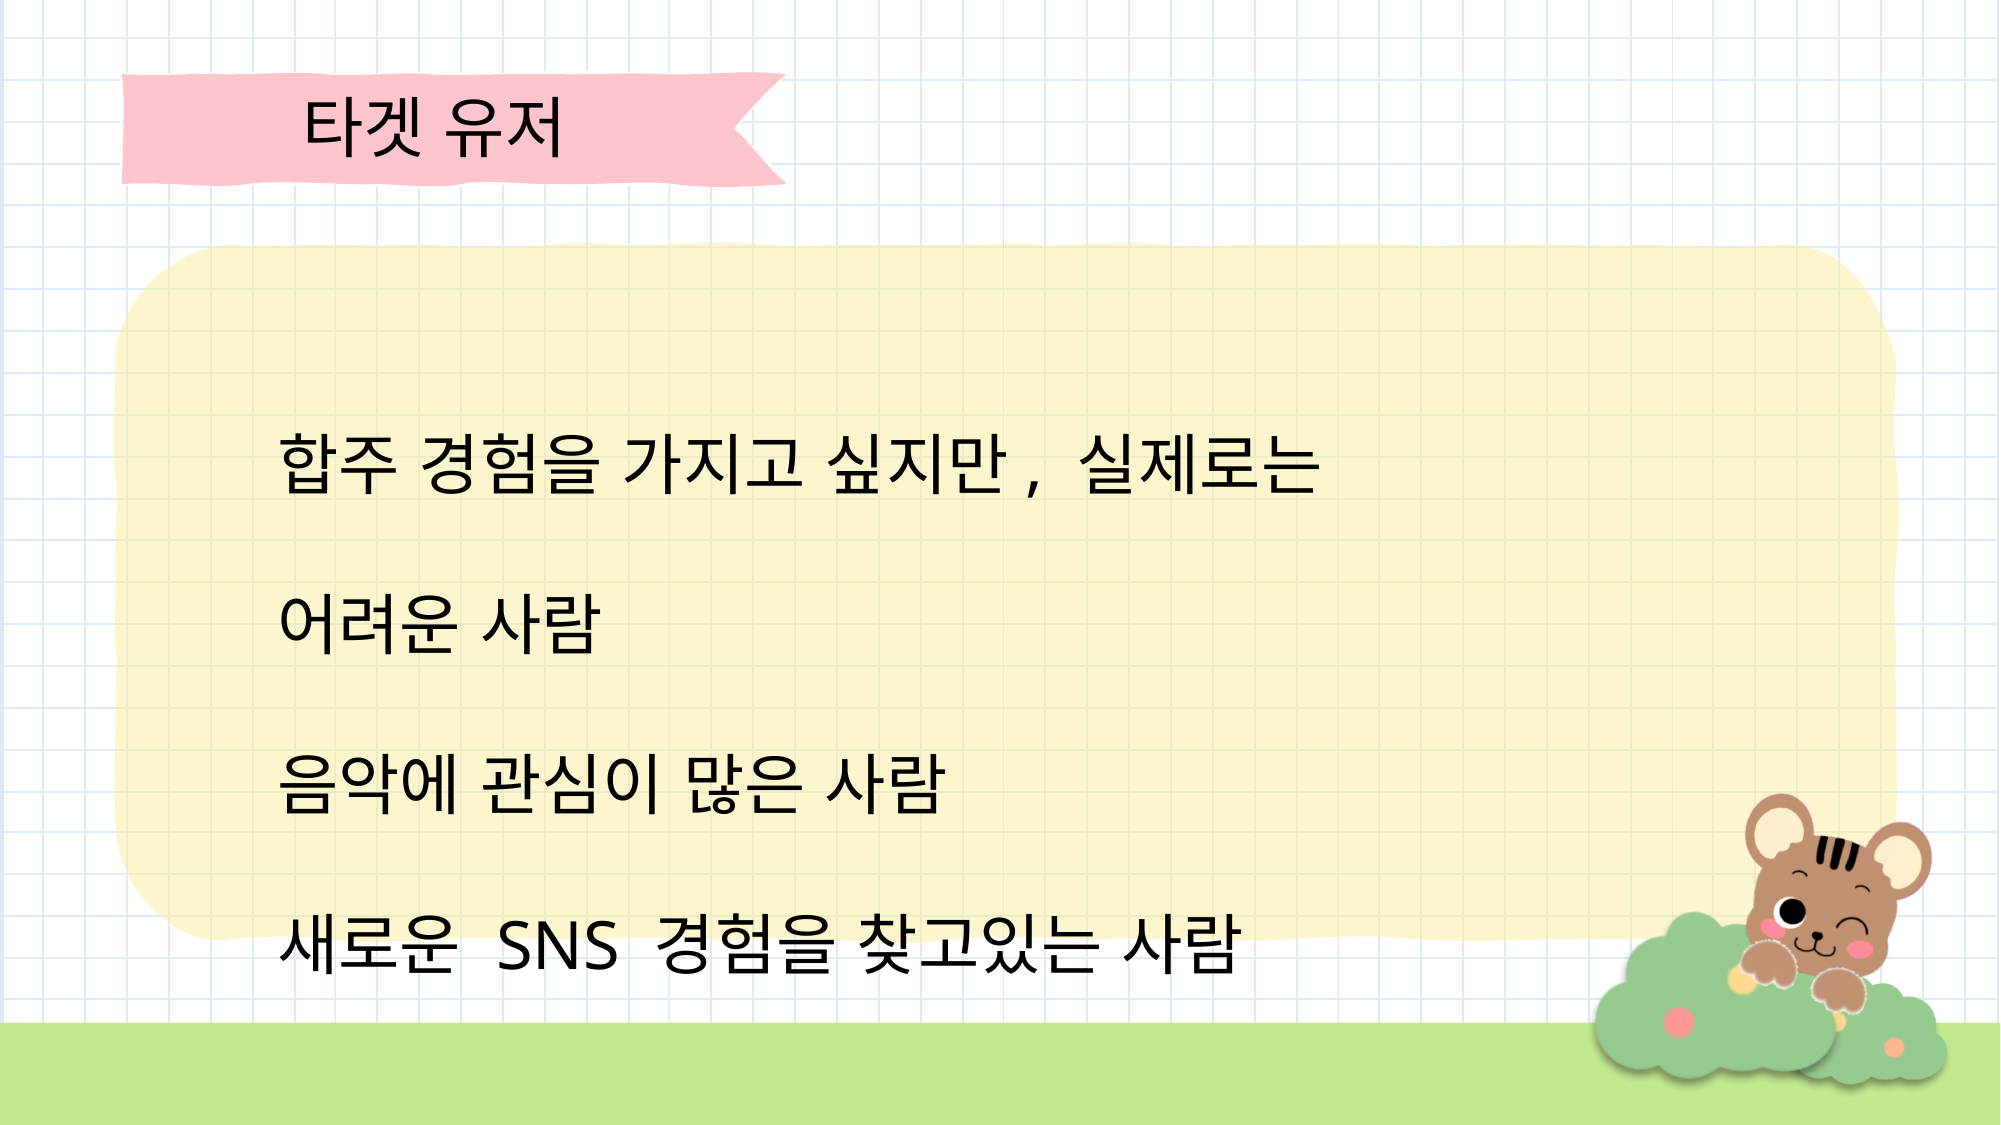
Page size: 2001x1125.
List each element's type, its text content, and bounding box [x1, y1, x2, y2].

picture [0, 0, 2000, 1125]
text_box [119, 71, 787, 189]
text_box 타겟 유저 [187, 78, 683, 173]
text_box 합주 경험을 가지고 싶지만, 실제로는 어려운 사람 음악에 관심이 많은 사람 새로운 SNS 경험을 찾고있는 사람 [262, 335, 1504, 990]
text_box [111, 240, 1900, 942]
